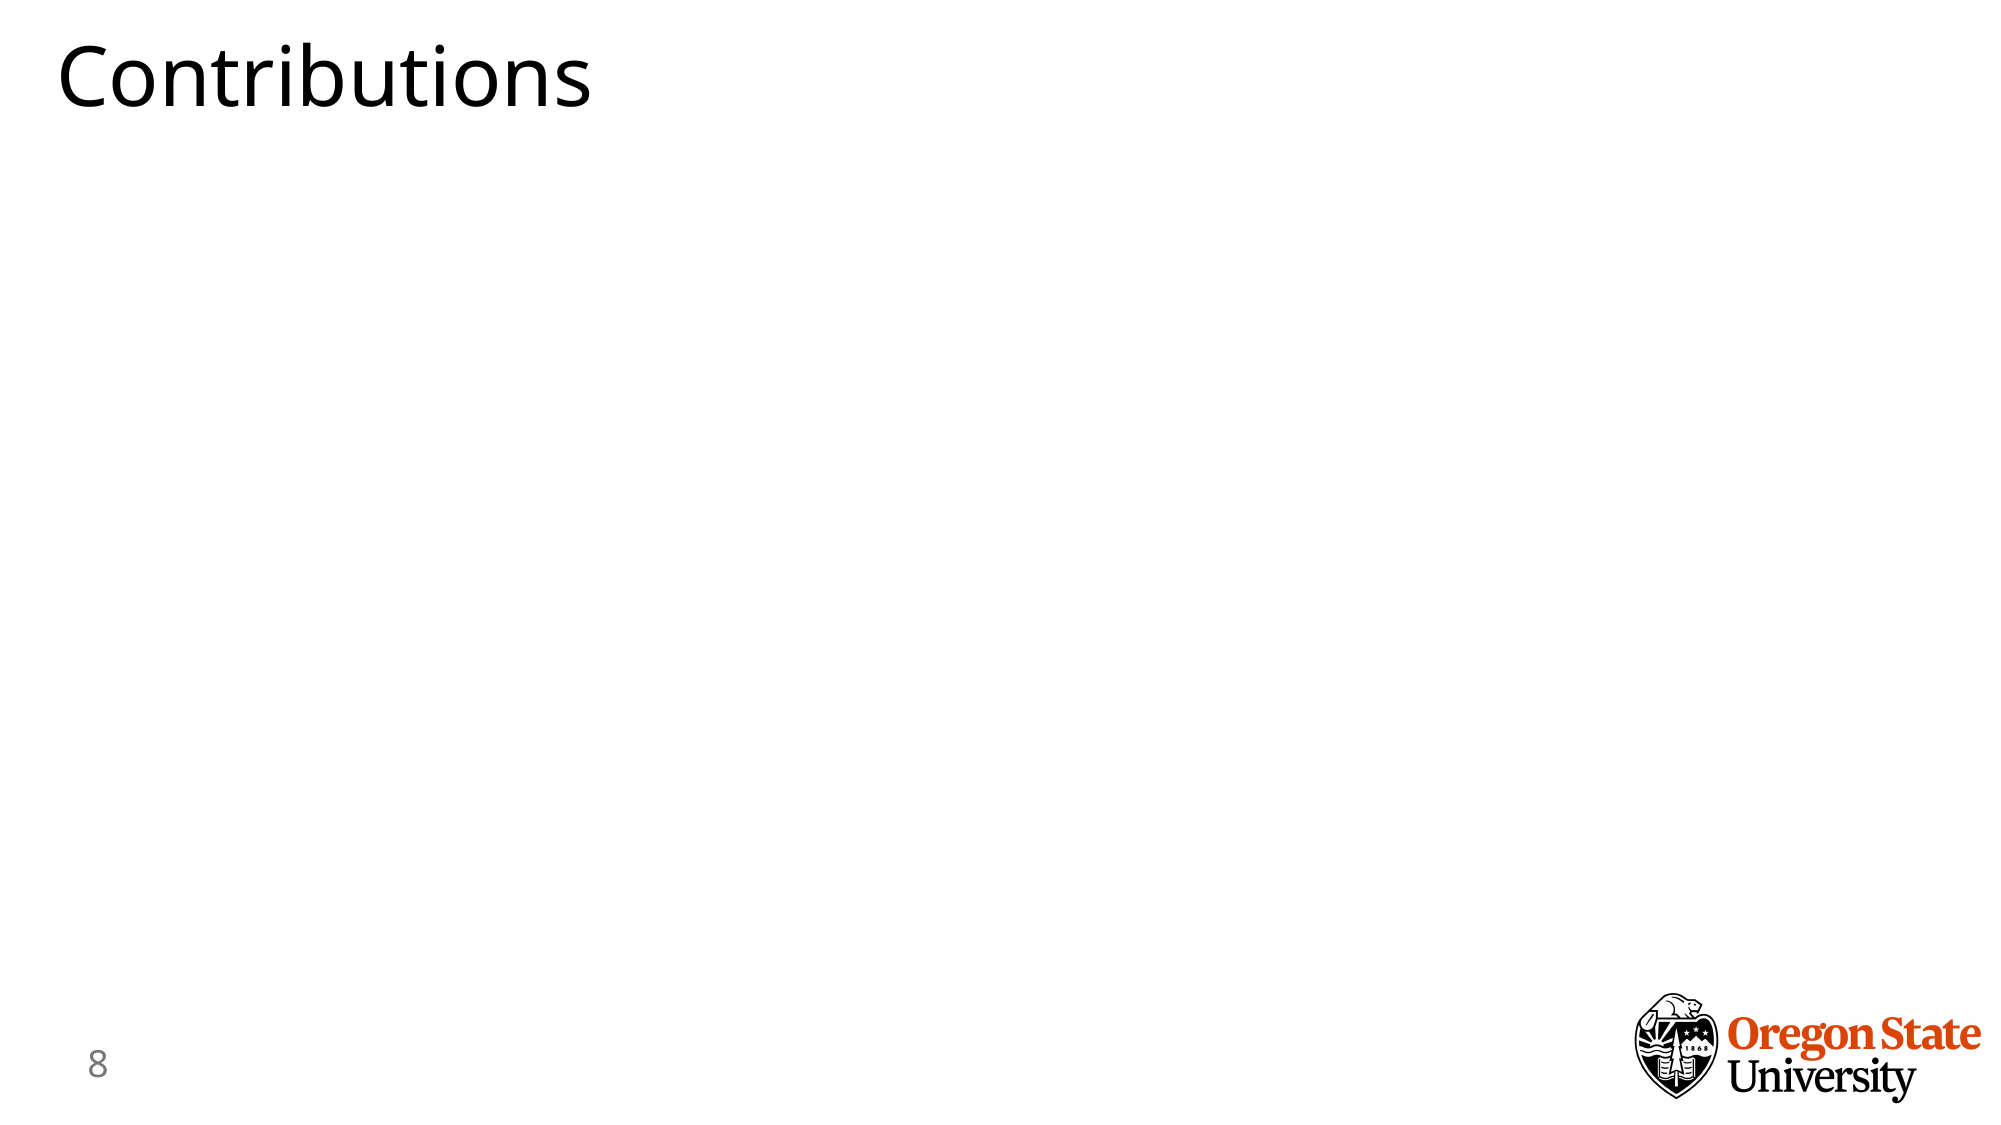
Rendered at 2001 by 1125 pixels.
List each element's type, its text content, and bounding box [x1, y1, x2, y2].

slide_number 7 [72, 1035, 523, 1096]
picture [1614, 970, 2000, 1125]
title Contributions [40, 26, 1941, 133]
